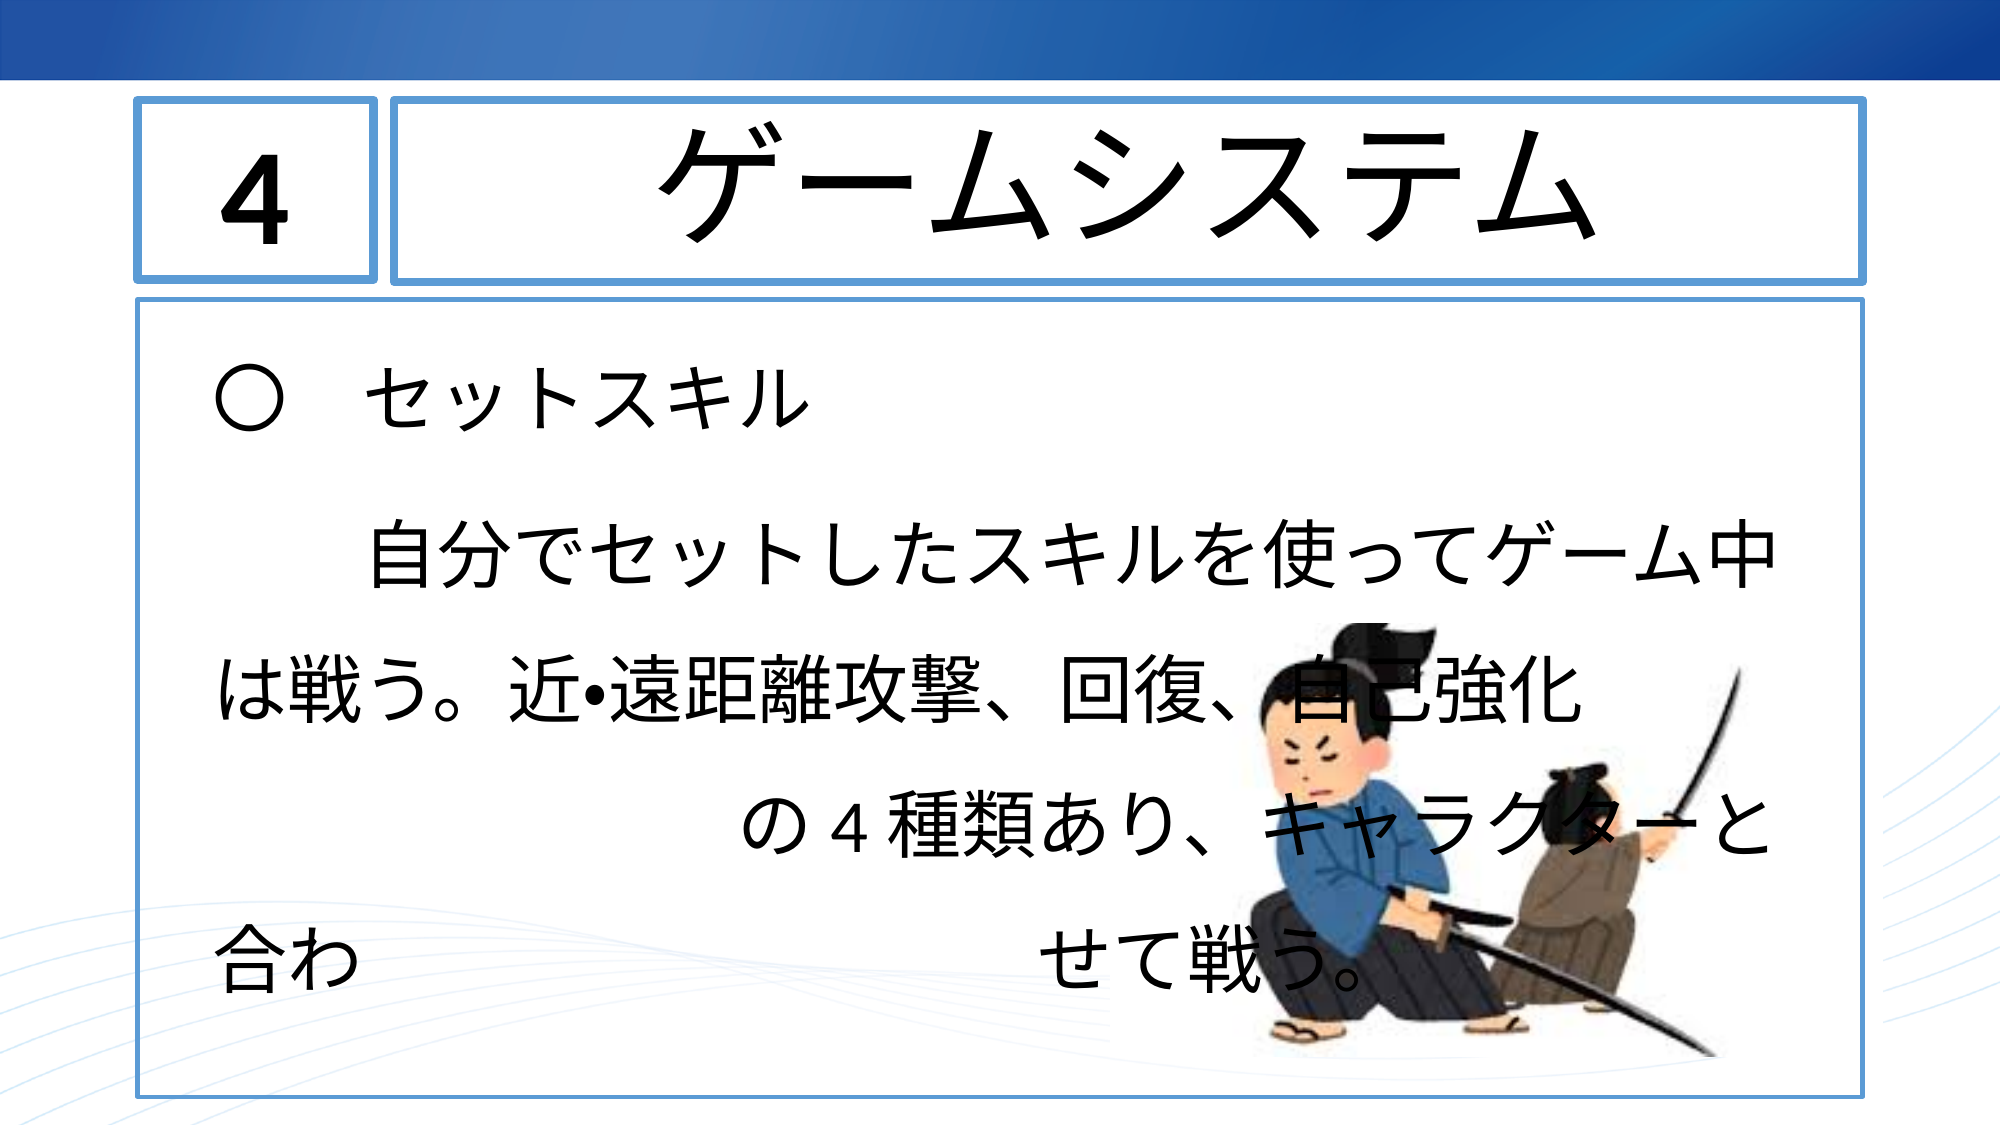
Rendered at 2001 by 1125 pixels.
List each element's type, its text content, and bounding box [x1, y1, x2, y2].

title ゲームシステム [394, 99, 1863, 282]
picture [0, 0, 2000, 1125]
text_box 4 [137, 99, 374, 280]
list 〇 セットスキル 自分でセットしたスキルを使ってゲーム中は戦う。近・遠距離攻撃、回復、自己強化 の4種類あり、キャラクターと合わ せて戦う。 [137, 299, 1863, 1097]
